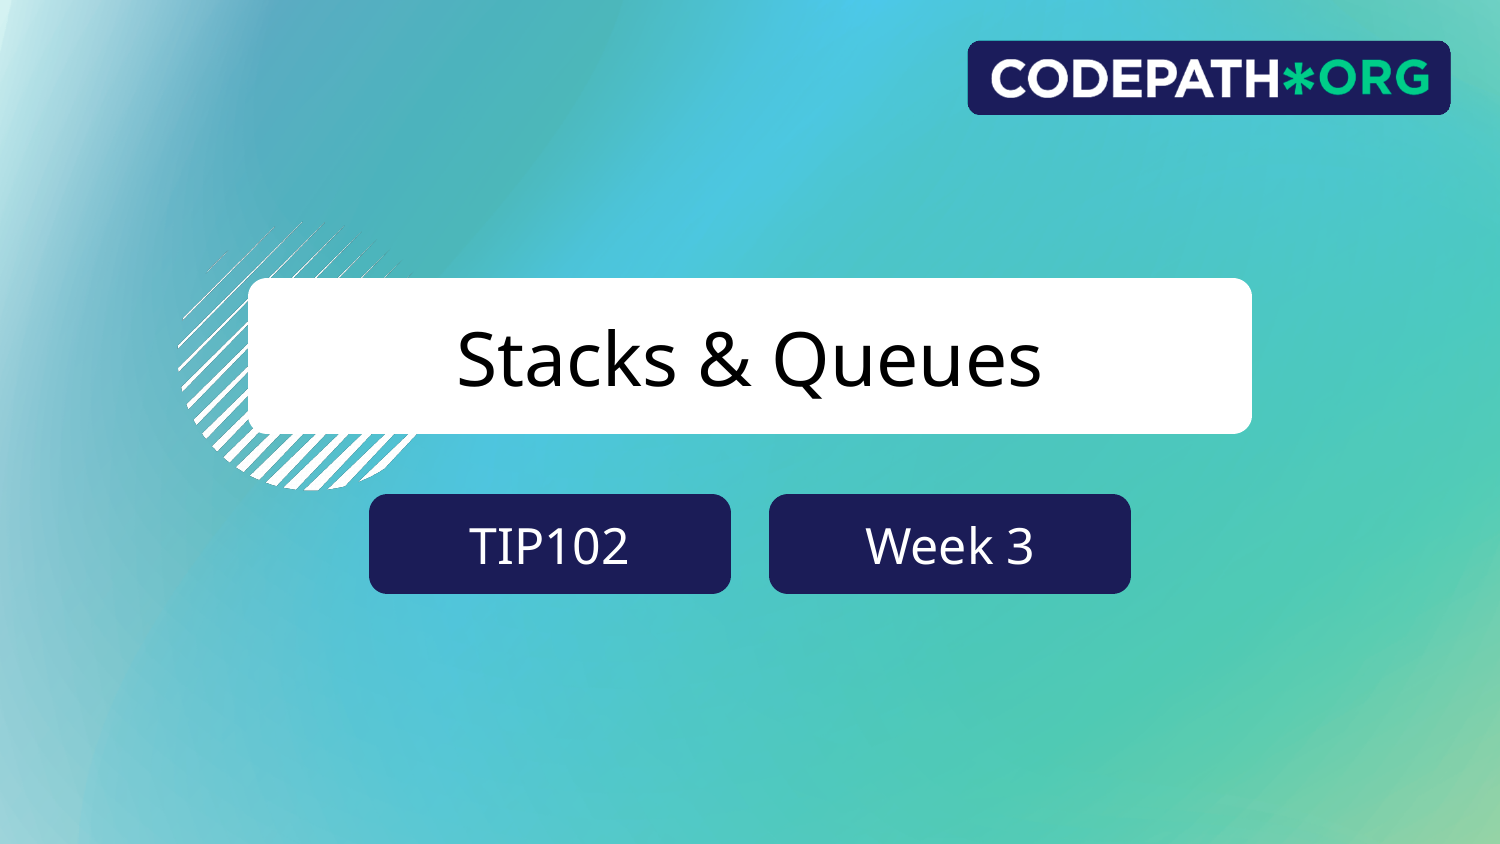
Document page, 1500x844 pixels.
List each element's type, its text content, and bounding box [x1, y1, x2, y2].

title Stacks & Queues [248, 278, 1252, 434]
subtitle TIP102 [369, 494, 731, 594]
picture [0, 0, 1500, 844]
subtitle Week 3 [769, 494, 1131, 594]
